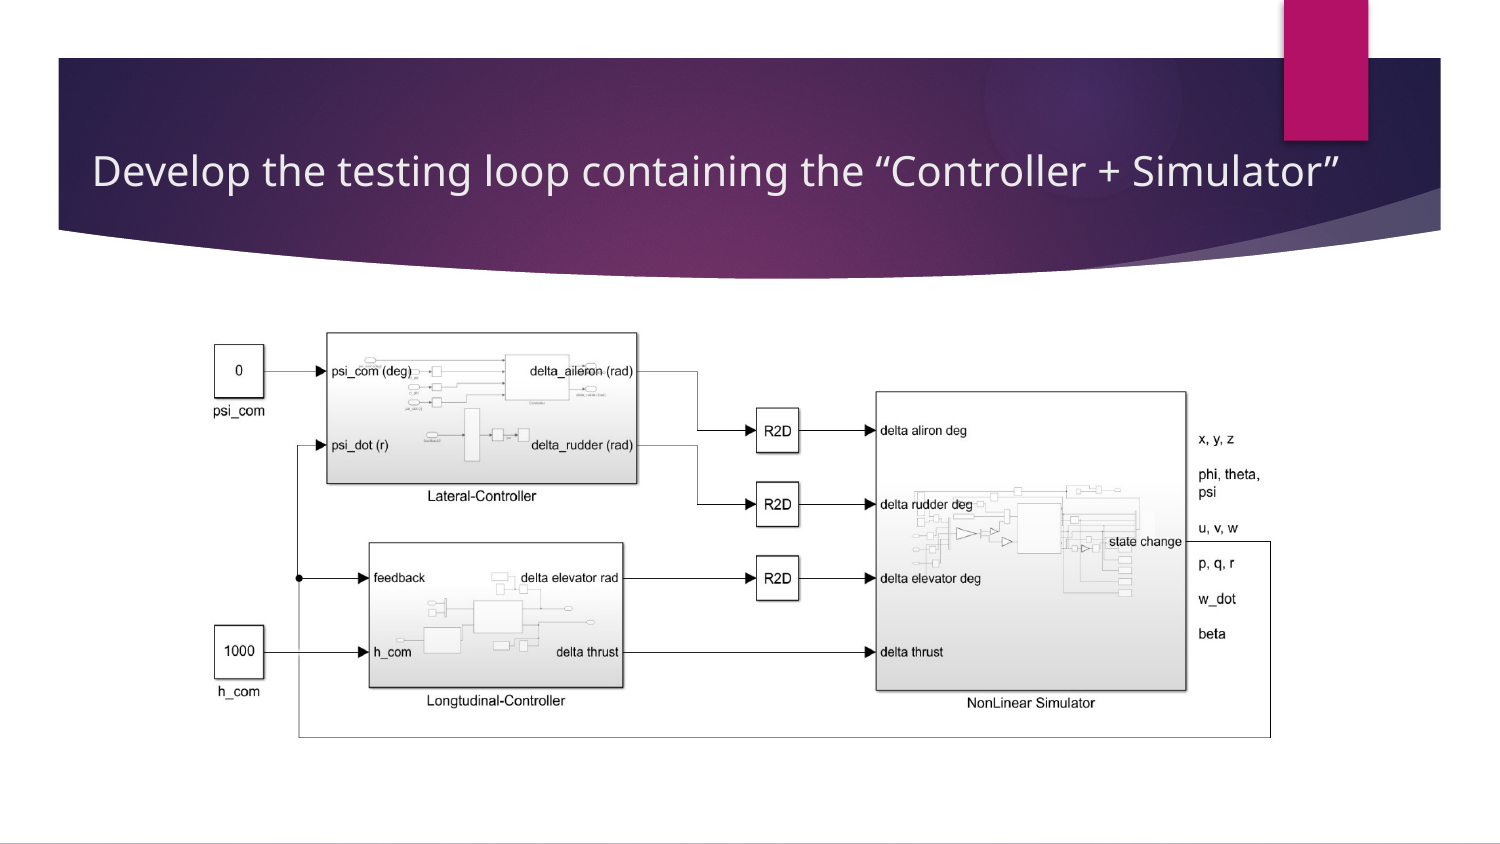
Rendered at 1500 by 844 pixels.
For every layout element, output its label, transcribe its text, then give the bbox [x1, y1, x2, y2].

picture [206, 315, 1279, 751]
title Develop the testing loop containing the “Controller + Simulator” [76, 126, 1412, 214]
